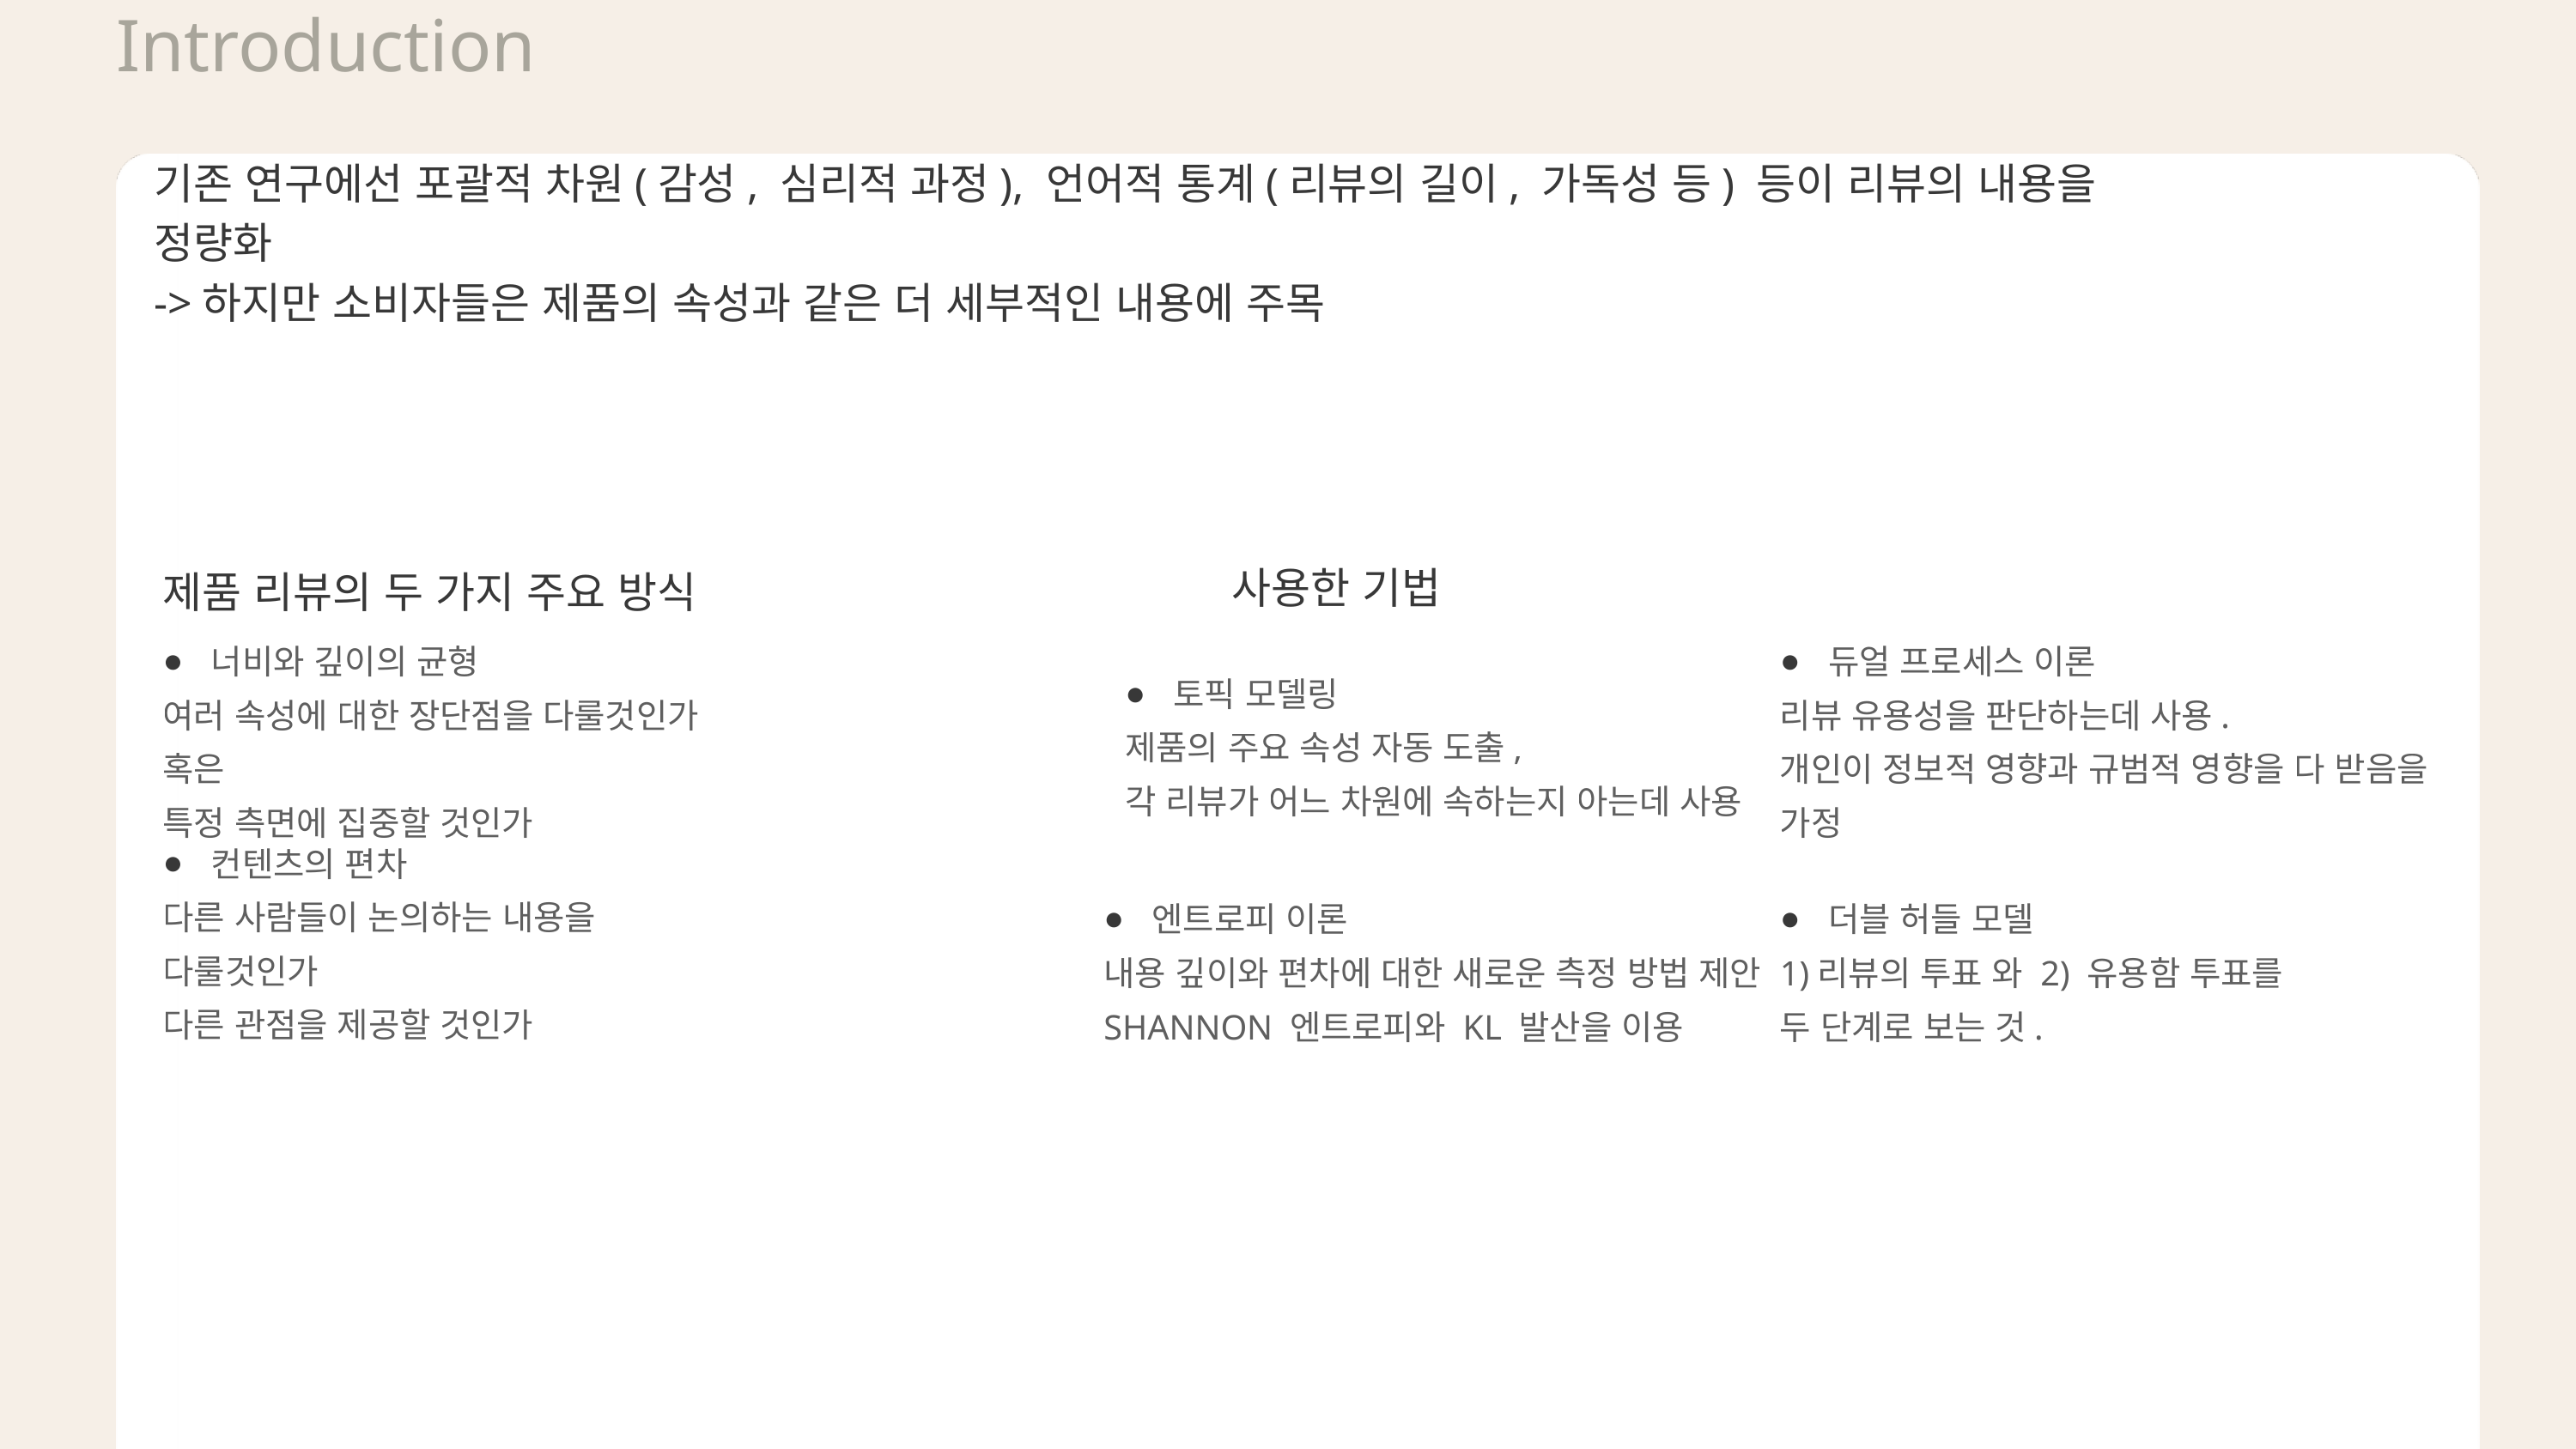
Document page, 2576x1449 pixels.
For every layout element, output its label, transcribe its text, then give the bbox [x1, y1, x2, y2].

picture [116, 153, 2480, 1449]
text_box Introduction [116, 0, 843, 97]
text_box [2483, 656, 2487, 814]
